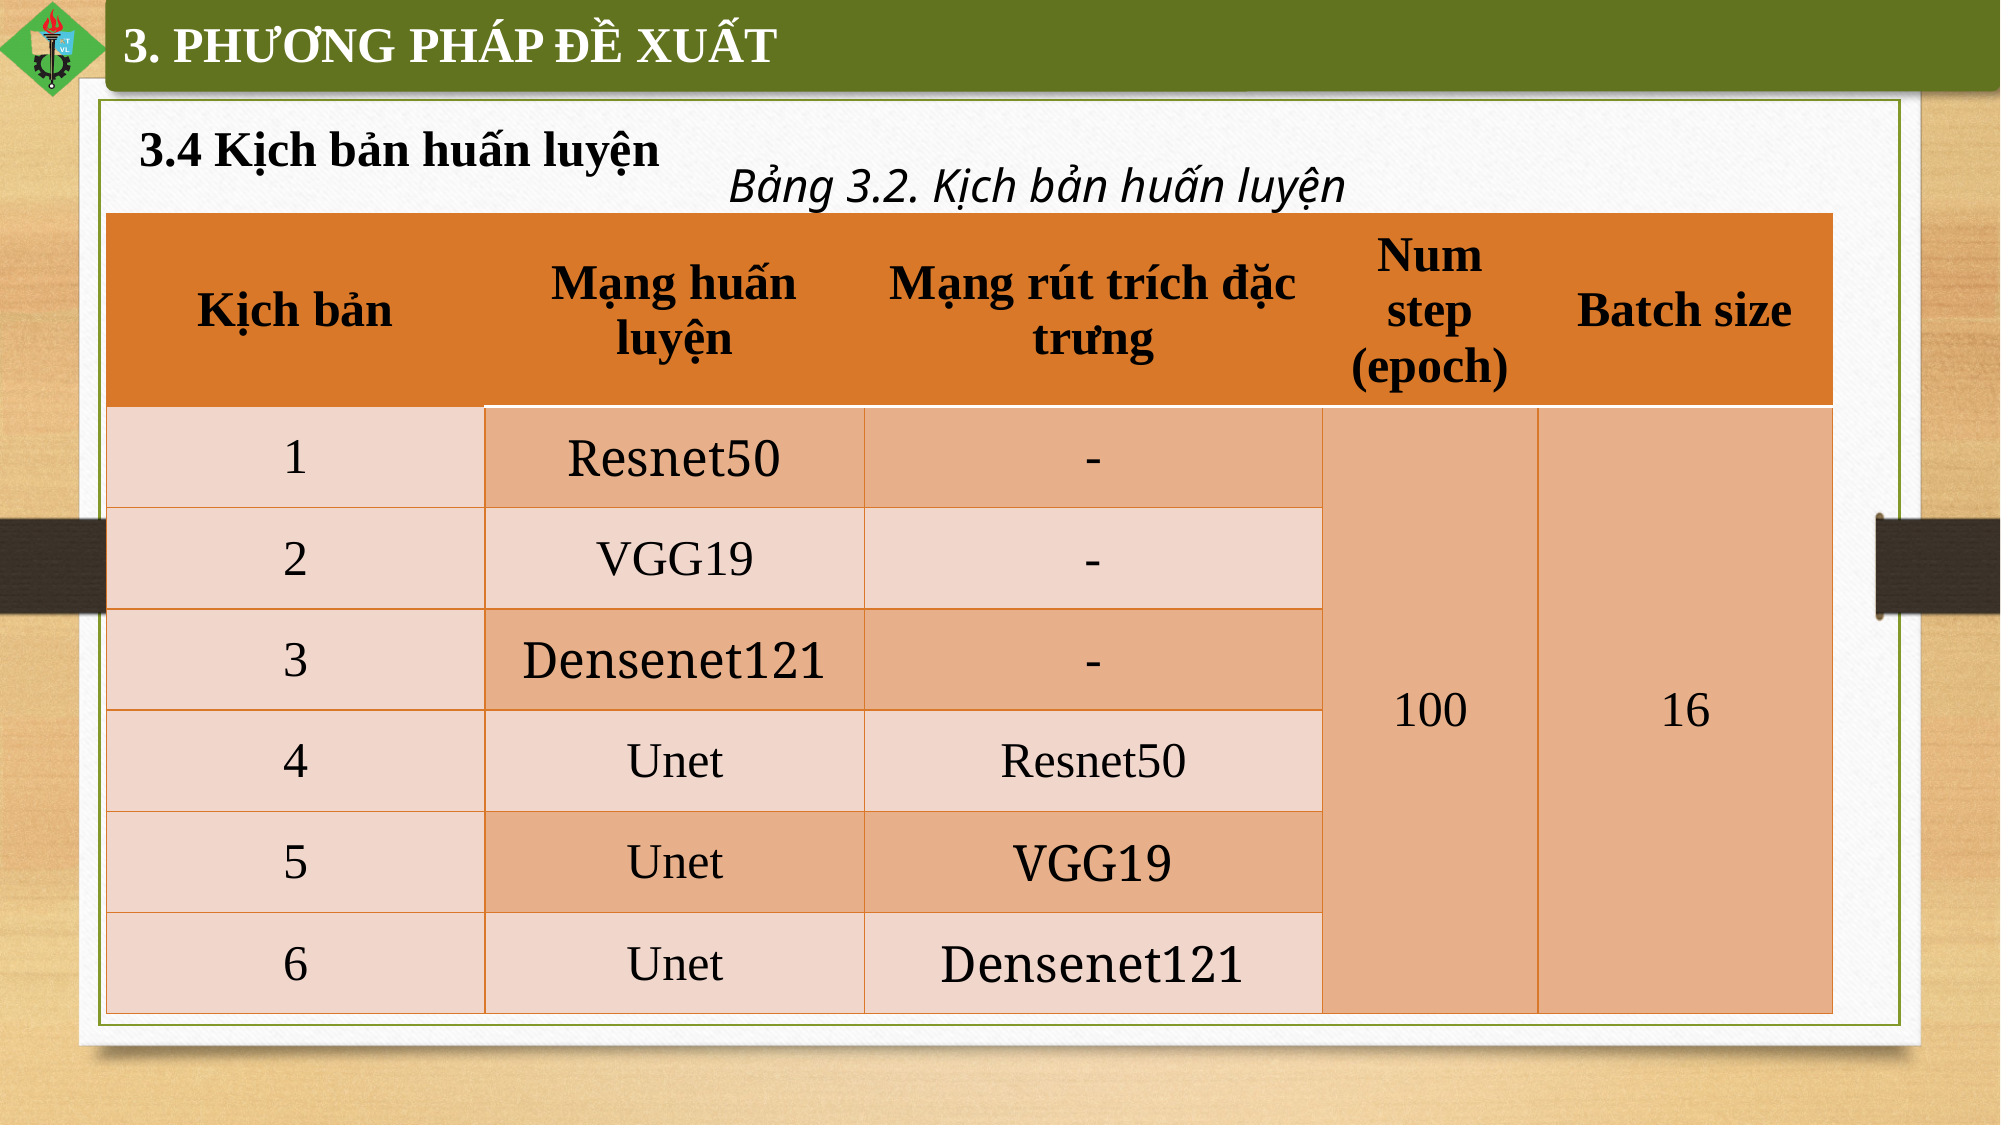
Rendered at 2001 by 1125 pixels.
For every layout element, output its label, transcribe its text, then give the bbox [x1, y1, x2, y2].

table_header Mạng rút trích đặc trưng [865, 220, 1322, 405]
table_header Mạng huấn luyện [486, 220, 864, 405]
text_box 3. PHƯƠNG PHÁP ĐỀ XUẤT [106, 0, 2000, 91]
table_header Kịch bản [107, 220, 484, 406]
slide_number 13 [1698, 1014, 1788, 1025]
table_cell Densenet121 [486, 610, 864, 709]
table_cell 100 [1323, 408, 1537, 1013]
table_cell Unet [486, 711, 864, 811]
table_cell Resnet50 [486, 408, 864, 507]
table_header Batch size [1539, 220, 1832, 405]
table_cell Resnet50 [865, 711, 1322, 811]
table_cell 6 [107, 913, 484, 1013]
picture [0, 0, 2001, 1125]
table_cell 2 [107, 508, 484, 608]
table_header Num step (epoch) [1323, 220, 1537, 405]
table_cell - [865, 408, 1322, 507]
table_cell Densenet121 [865, 913, 1322, 1013]
text_box Bảng 3.2. Kịch bản huấn luyện [31, 149, 2000, 220]
table_cell 4 [107, 711, 484, 811]
text_box 3.4 Kịch bản huấn luyện [124, 109, 1939, 149]
table_cell 3 [107, 610, 484, 709]
table_cell VGG19 [865, 812, 1322, 912]
table_cell Unet [486, 913, 864, 1013]
table_cell VGG19 [486, 508, 864, 608]
table_cell - [865, 508, 1322, 608]
table_cell 5 [107, 812, 484, 912]
table_cell - [865, 610, 1322, 709]
table_cell Unet [486, 812, 864, 912]
table_cell 16 [1539, 408, 1832, 1013]
table_cell 1 [107, 407, 484, 507]
